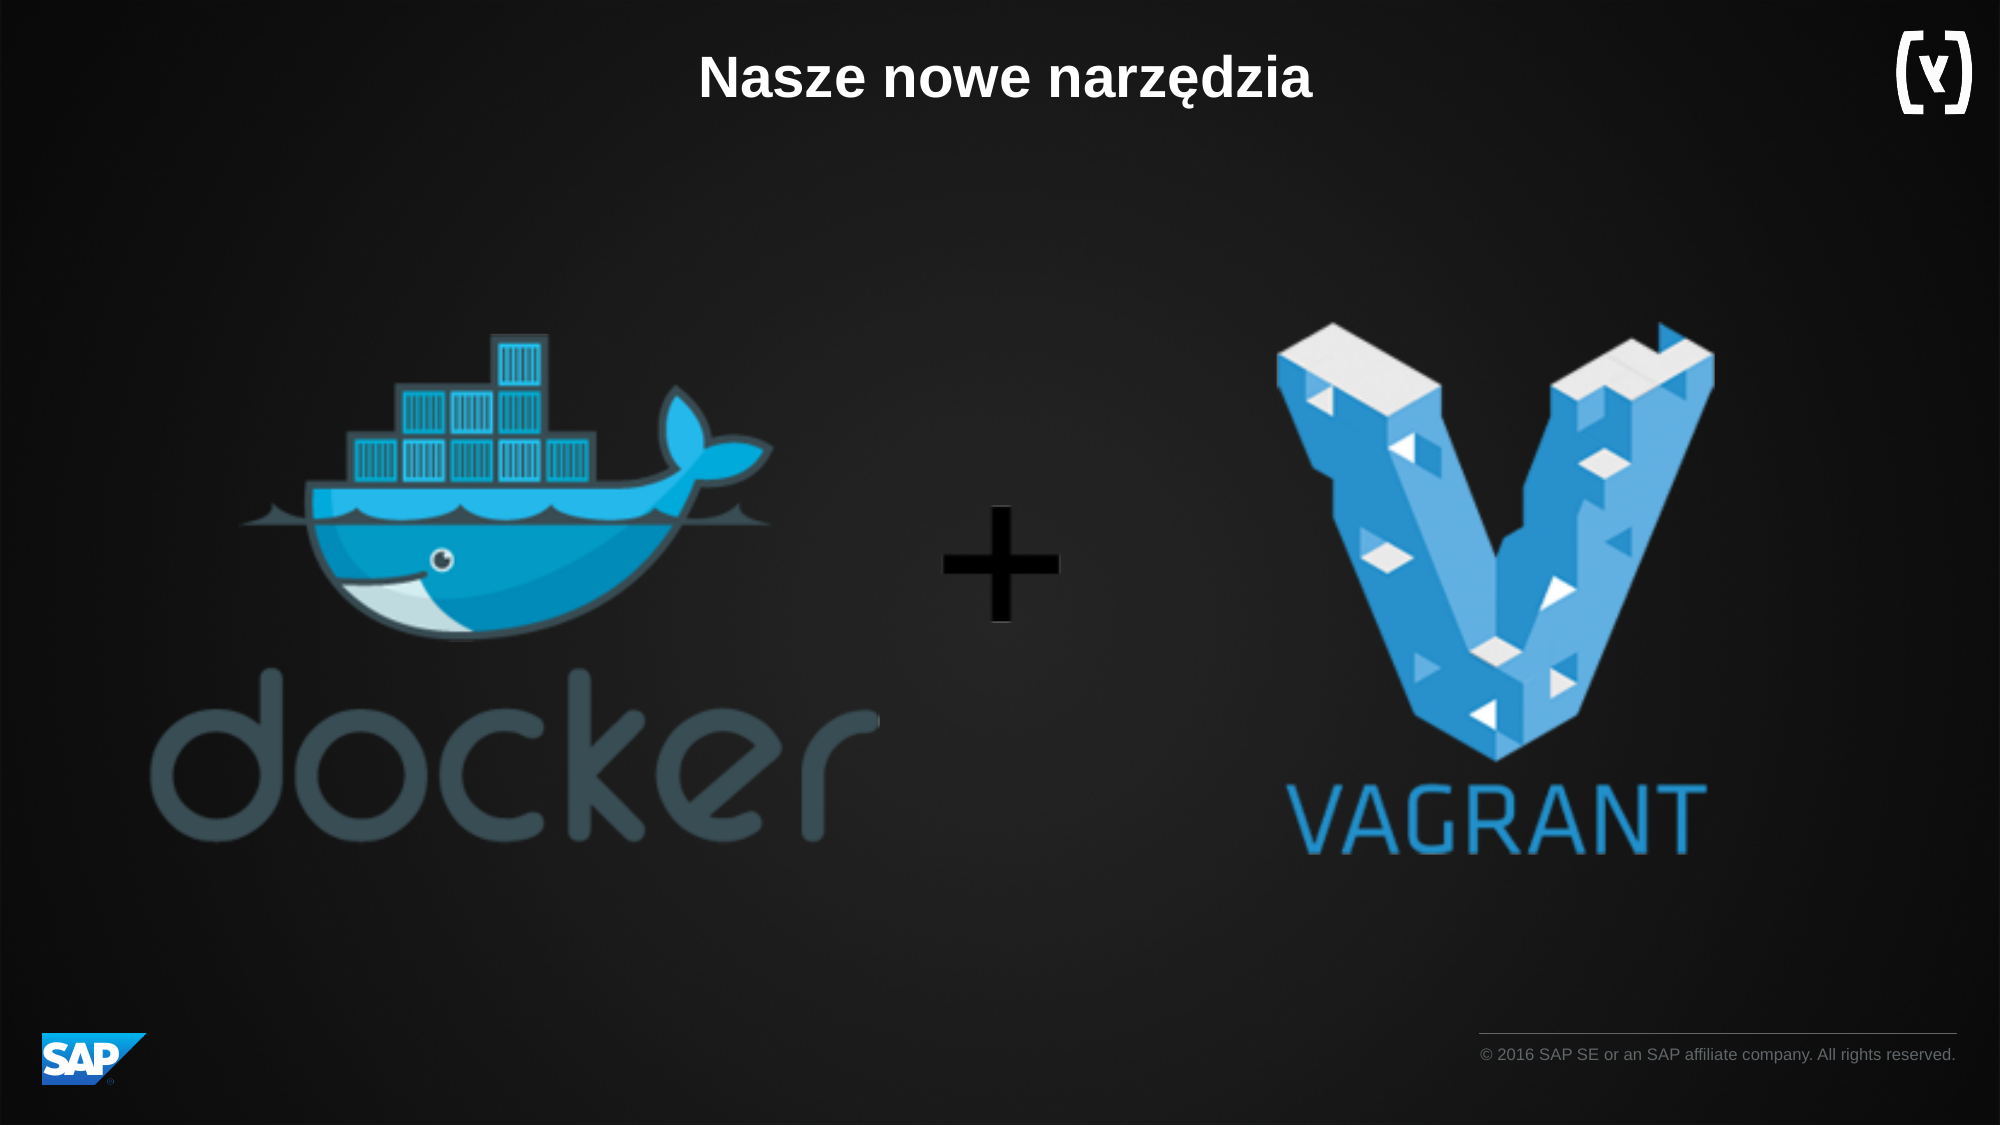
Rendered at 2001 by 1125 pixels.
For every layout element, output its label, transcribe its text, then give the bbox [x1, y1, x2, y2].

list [42, 198, 1954, 993]
picture [0, 0, 2000, 1125]
title Nasze nowe narzędzia [90, 46, 1922, 171]
